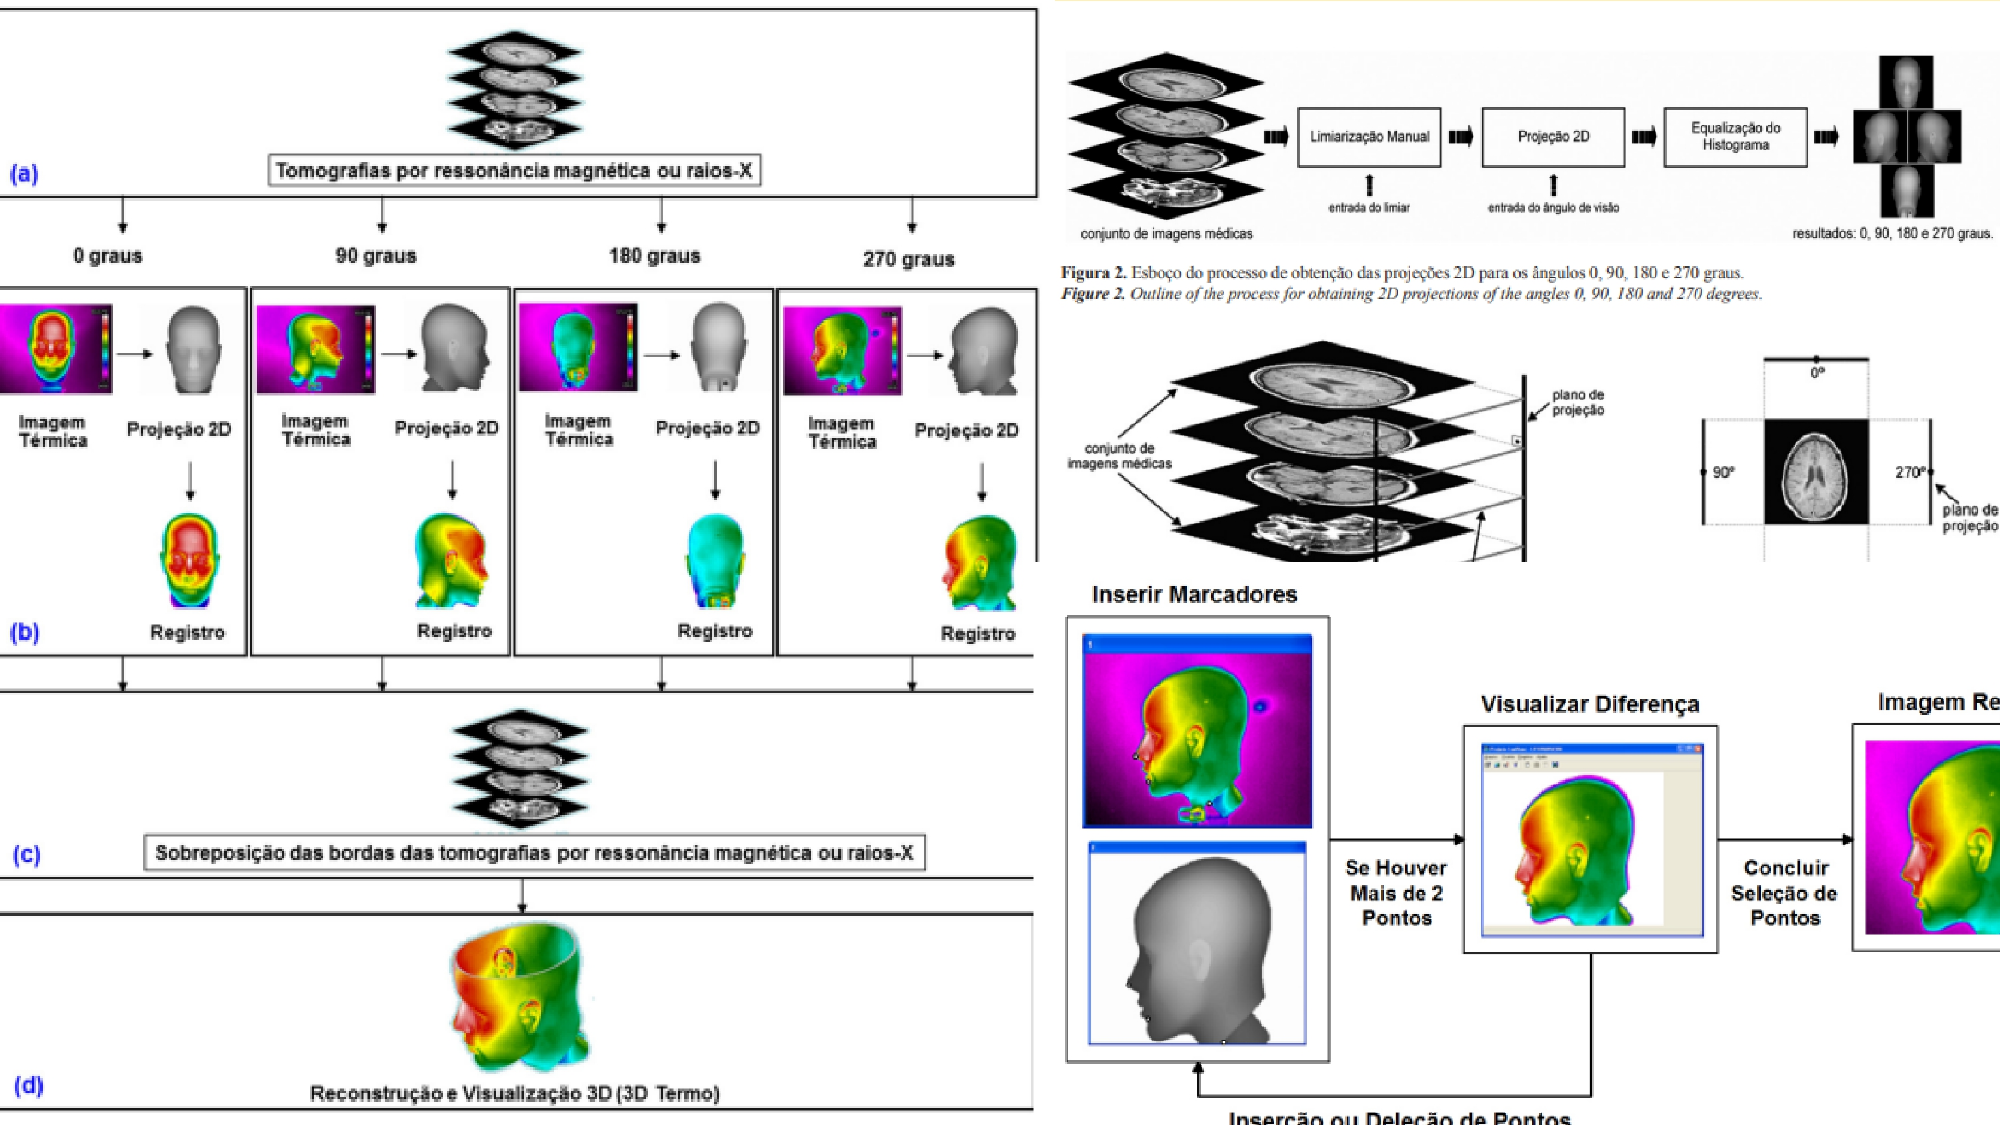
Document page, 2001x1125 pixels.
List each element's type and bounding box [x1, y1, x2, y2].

list [0, 0, 2000, 1125]
